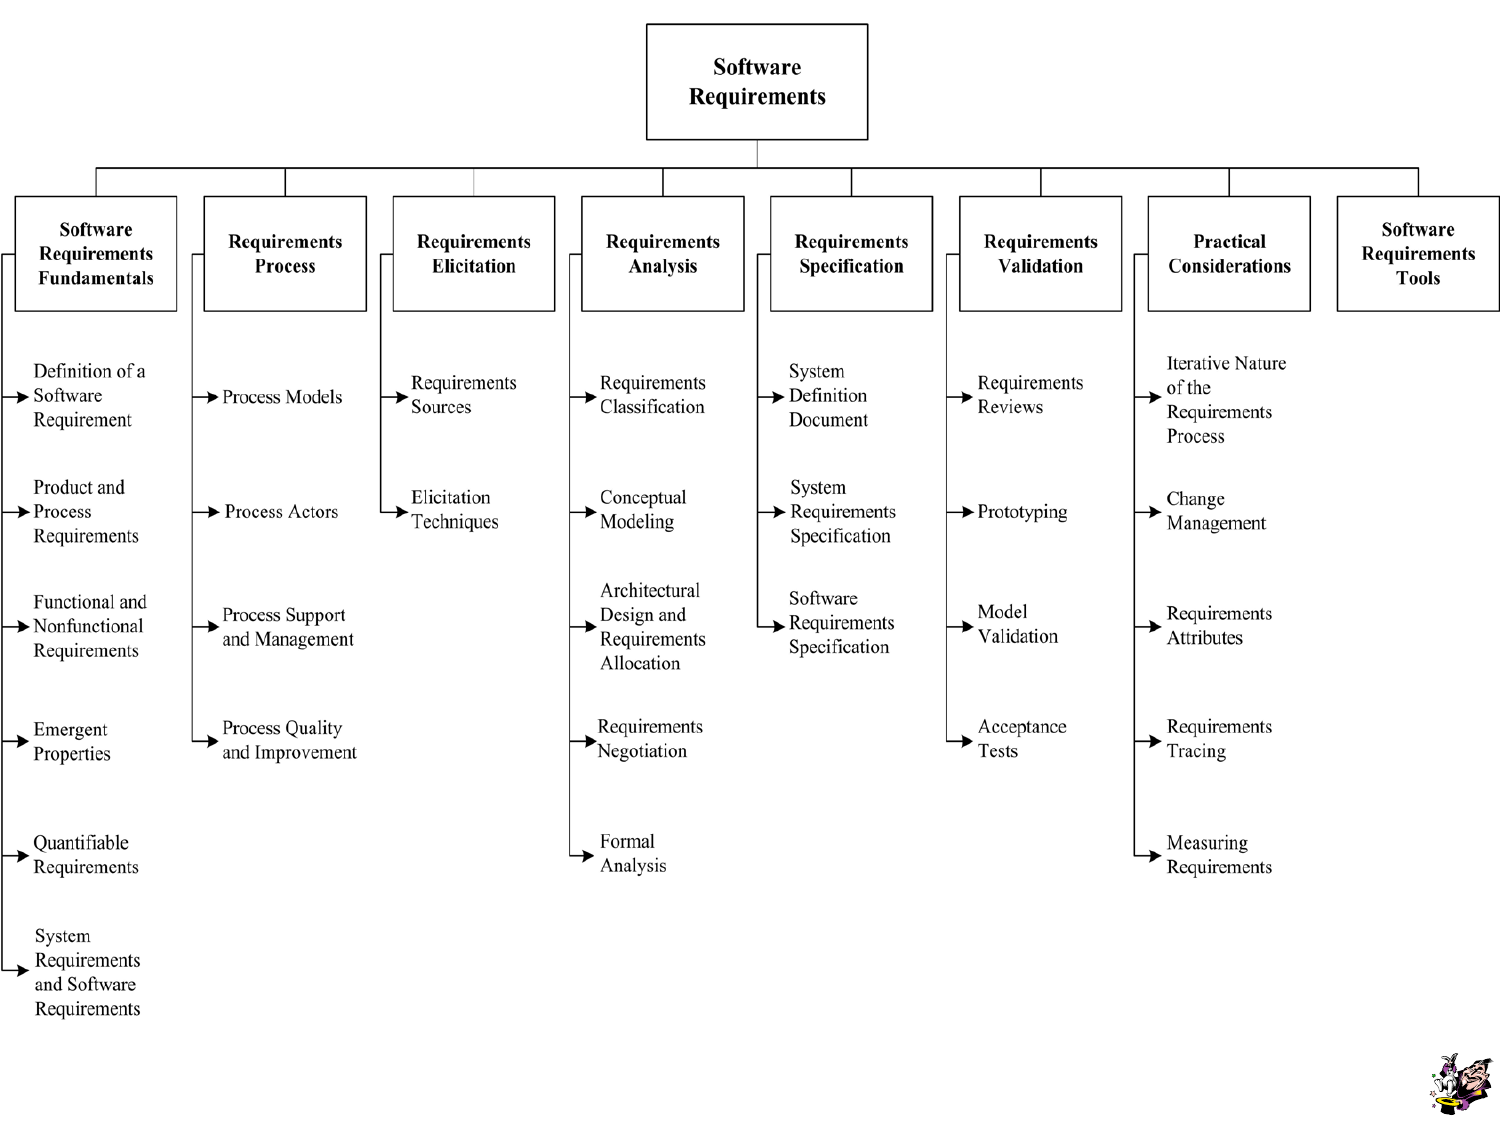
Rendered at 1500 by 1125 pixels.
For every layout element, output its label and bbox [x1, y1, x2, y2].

picture [0, 23, 1500, 1020]
picture [1429, 1052, 1495, 1116]
